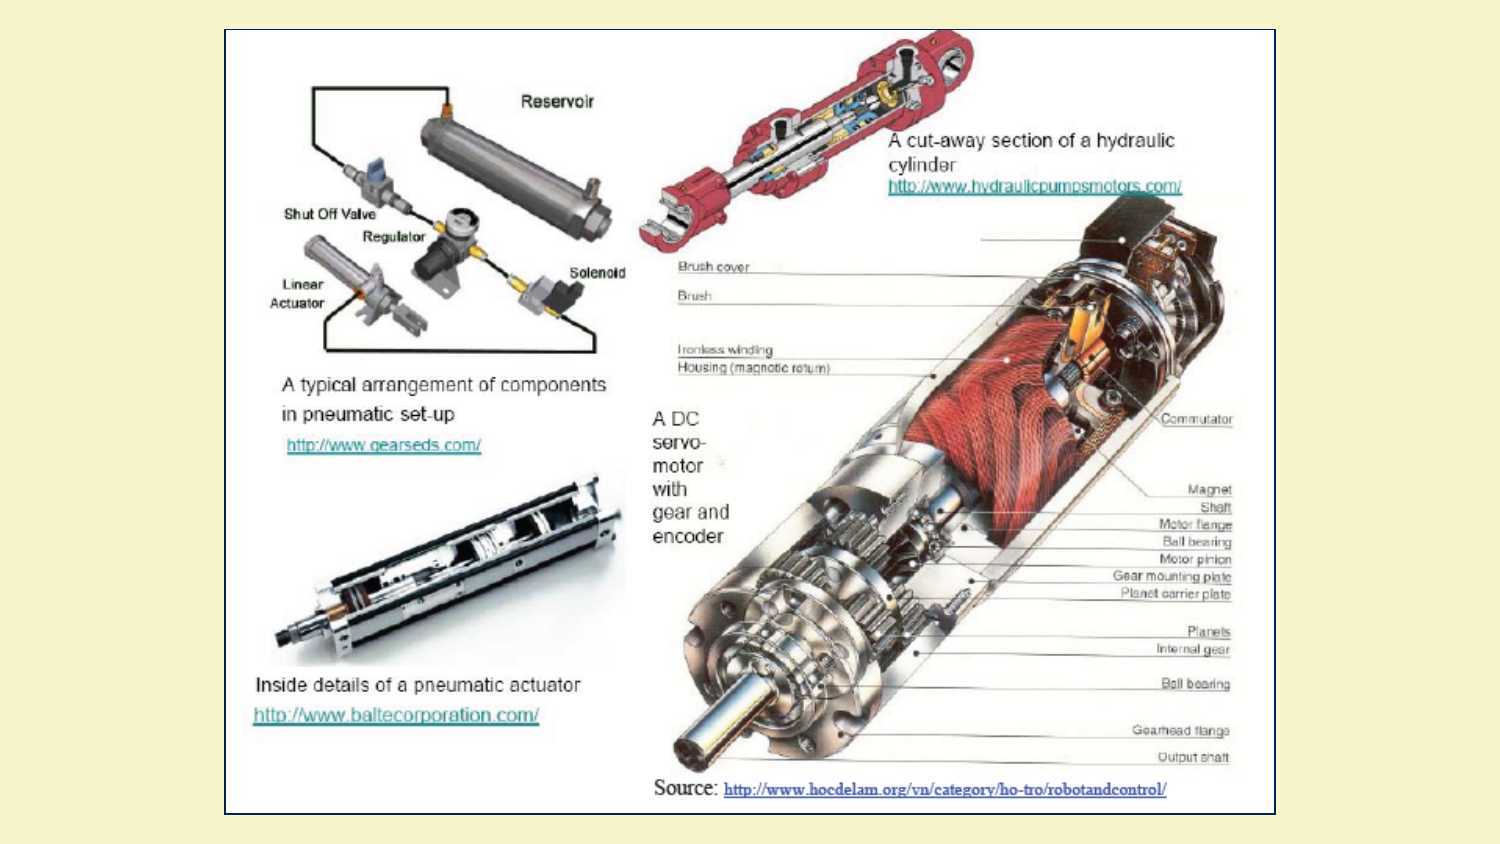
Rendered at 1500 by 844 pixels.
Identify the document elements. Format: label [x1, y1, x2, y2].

picture [225, 30, 1275, 814]
